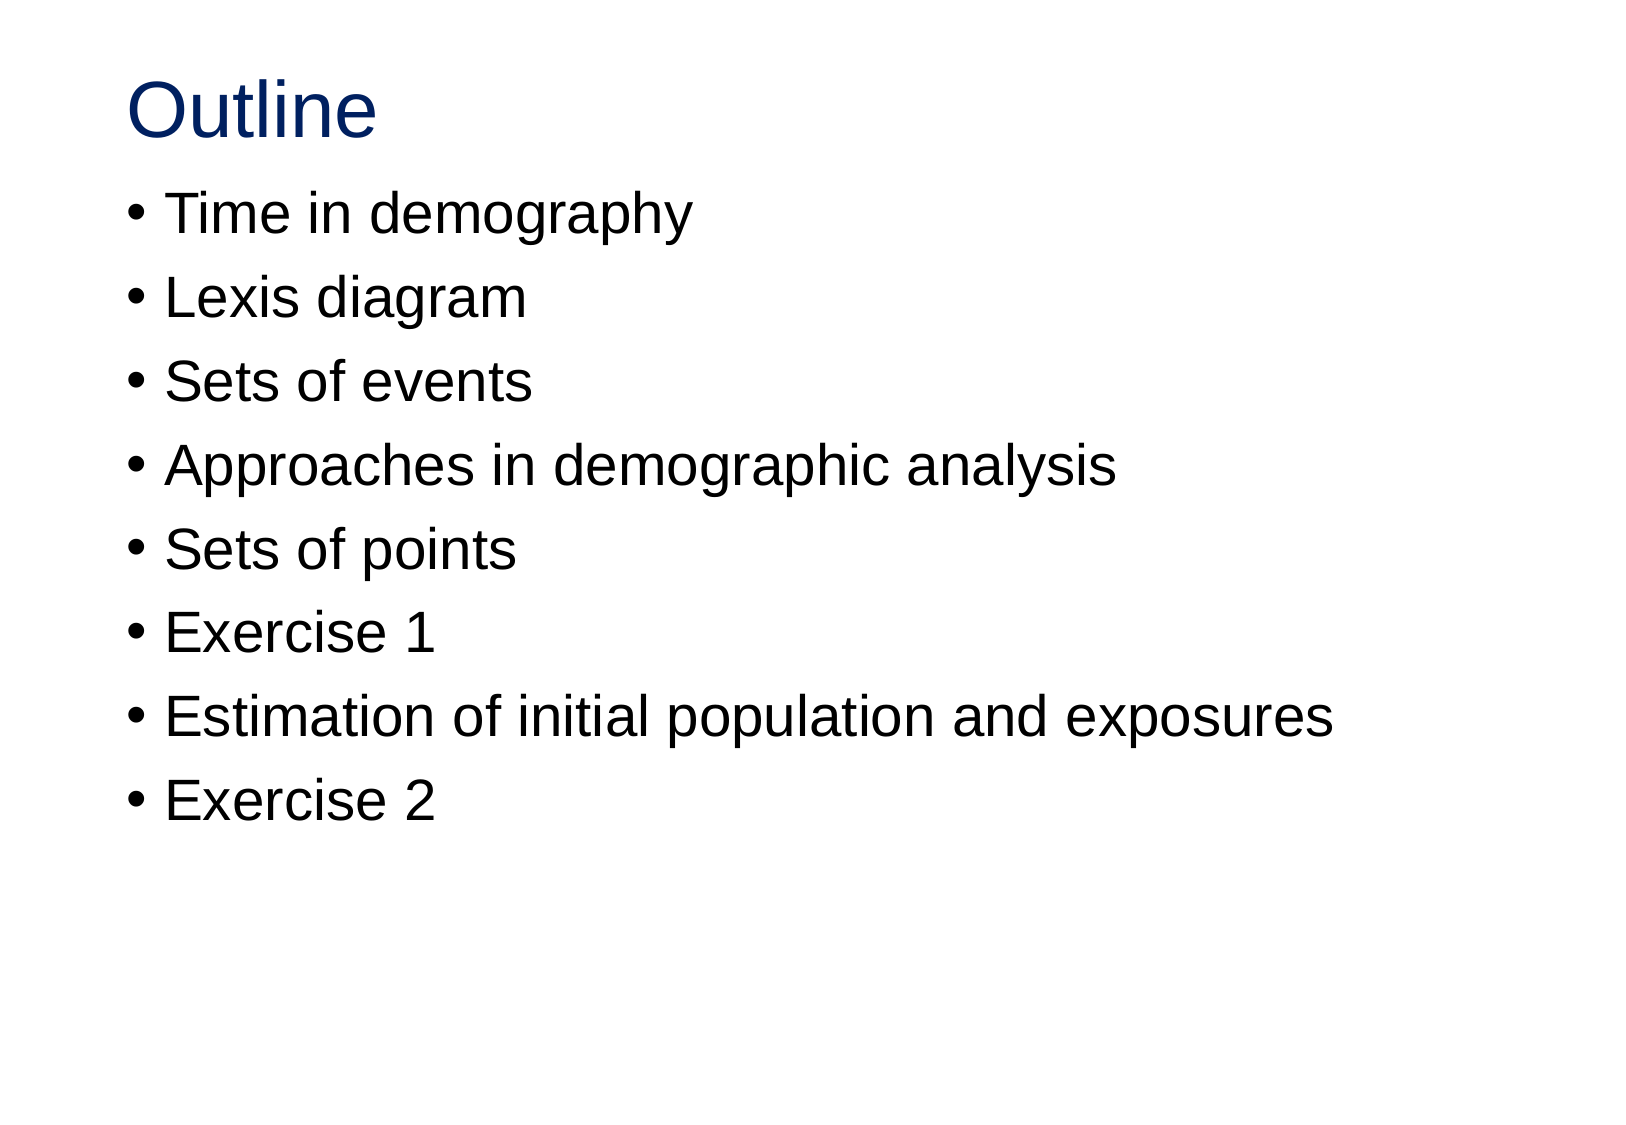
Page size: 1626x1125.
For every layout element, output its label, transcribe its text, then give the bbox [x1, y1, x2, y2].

title Outline [111, 61, 1514, 163]
list Time in demography Lexis diagram Sets of events Approaches in demographic analysis Sets of points Exercise 1 Estimation of initial population and exposures Exercise 2 [111, 176, 1514, 1014]
